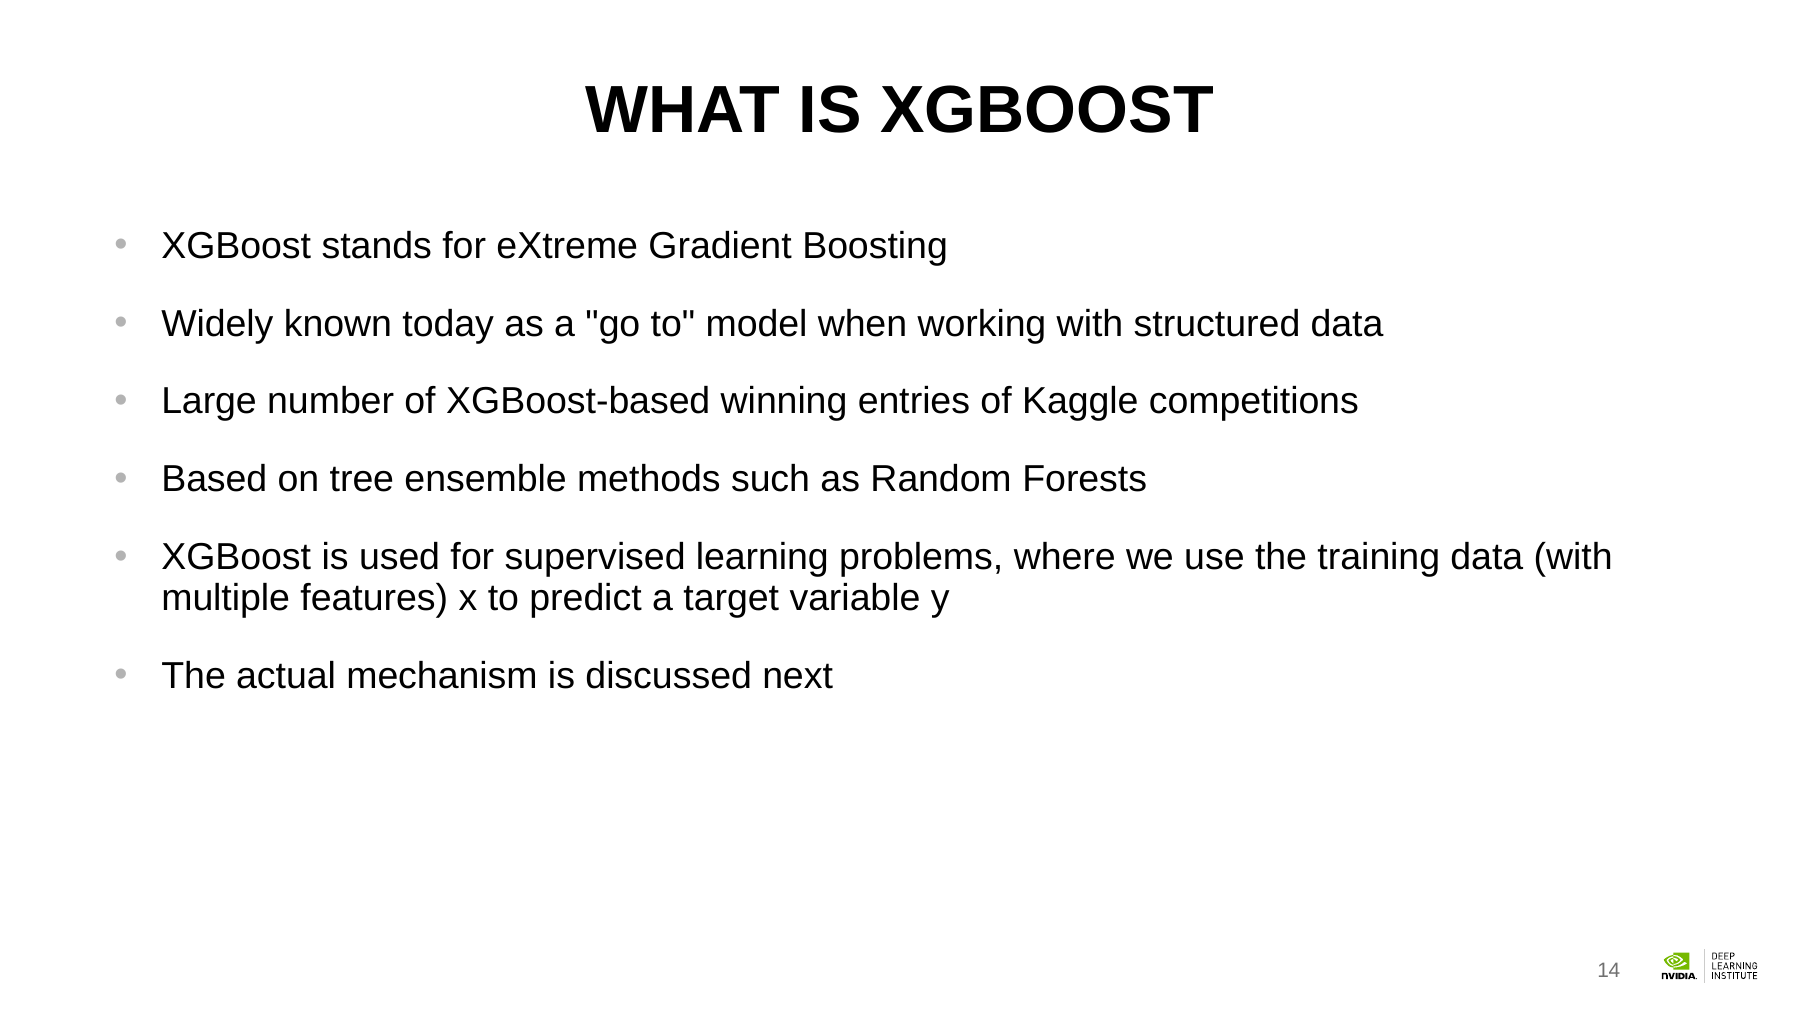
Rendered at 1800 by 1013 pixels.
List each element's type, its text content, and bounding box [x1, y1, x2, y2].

title WHAT IS XGBOOST [81, 57, 1719, 156]
slide_number 14 [1230, 942, 1636, 997]
text_box XGBoost stands for eXtreme Gradient Boosting Widely known today as a "go to" model when working with structured data Large number of XGBoost-based winning entries of Kaggle competitions Based on tree ensemble methods such as Random Forests XGBoost is used for supervised learning problems, where we use the training data (with multiple features) x to predict a target variable y The actual mechanism is discussed next [99, 218, 1701, 860]
